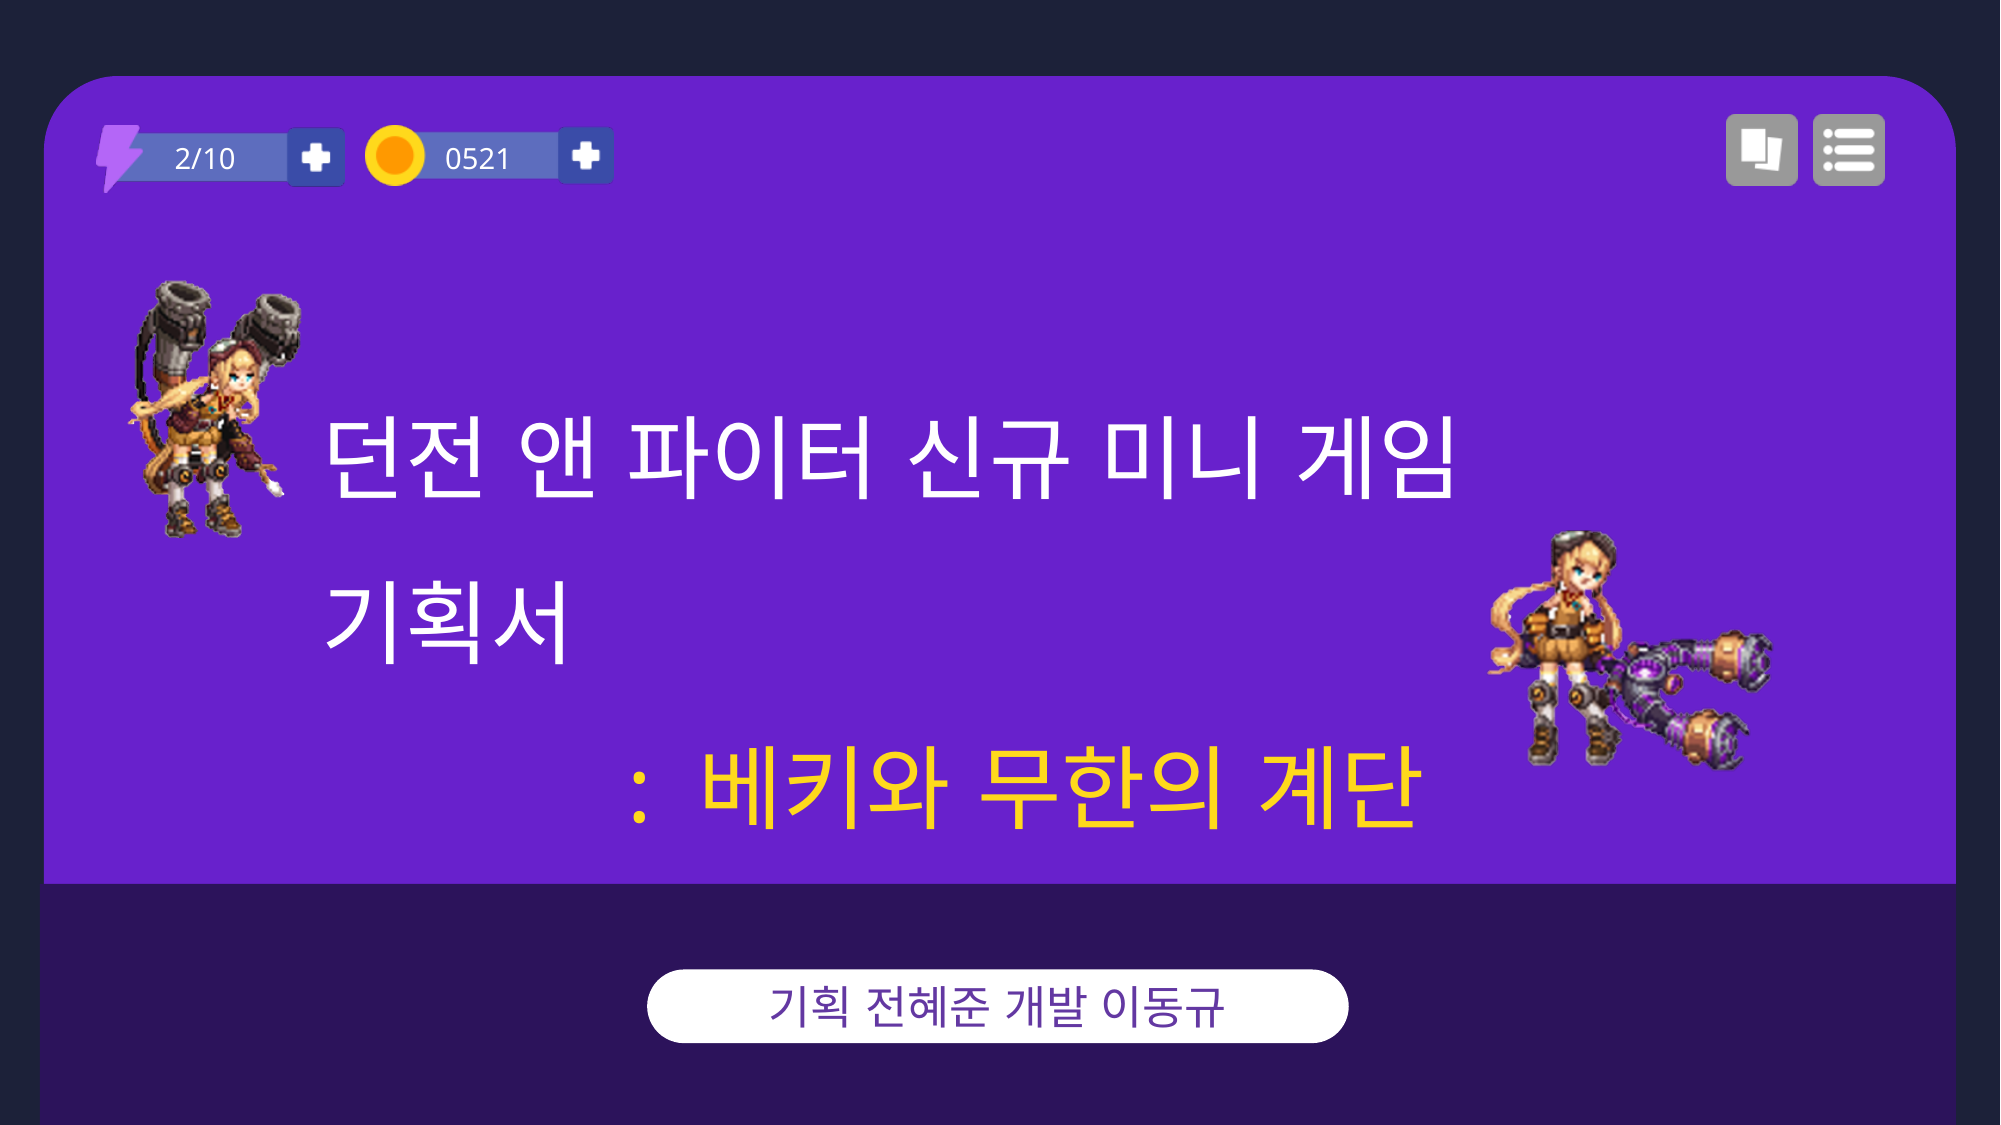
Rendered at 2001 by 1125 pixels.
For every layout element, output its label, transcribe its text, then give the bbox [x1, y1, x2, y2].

picture [1726, 114, 1798, 186]
picture [95, 125, 345, 194]
text_box 기획 전혜준 개발 이동규 [646, 968, 1350, 1045]
text_box 던전 앤 파이터 신규 미니 게임 기획서 : 베키와 무한의 계단 [306, 338, 1747, 849]
picture [1813, 114, 1885, 186]
picture [114, 262, 326, 553]
text_box [39, 883, 1957, 1125]
picture [365, 125, 614, 186]
picture [1471, 514, 1817, 801]
text_box [0, 0, 2000, 1125]
text_box [42, 74, 1957, 883]
